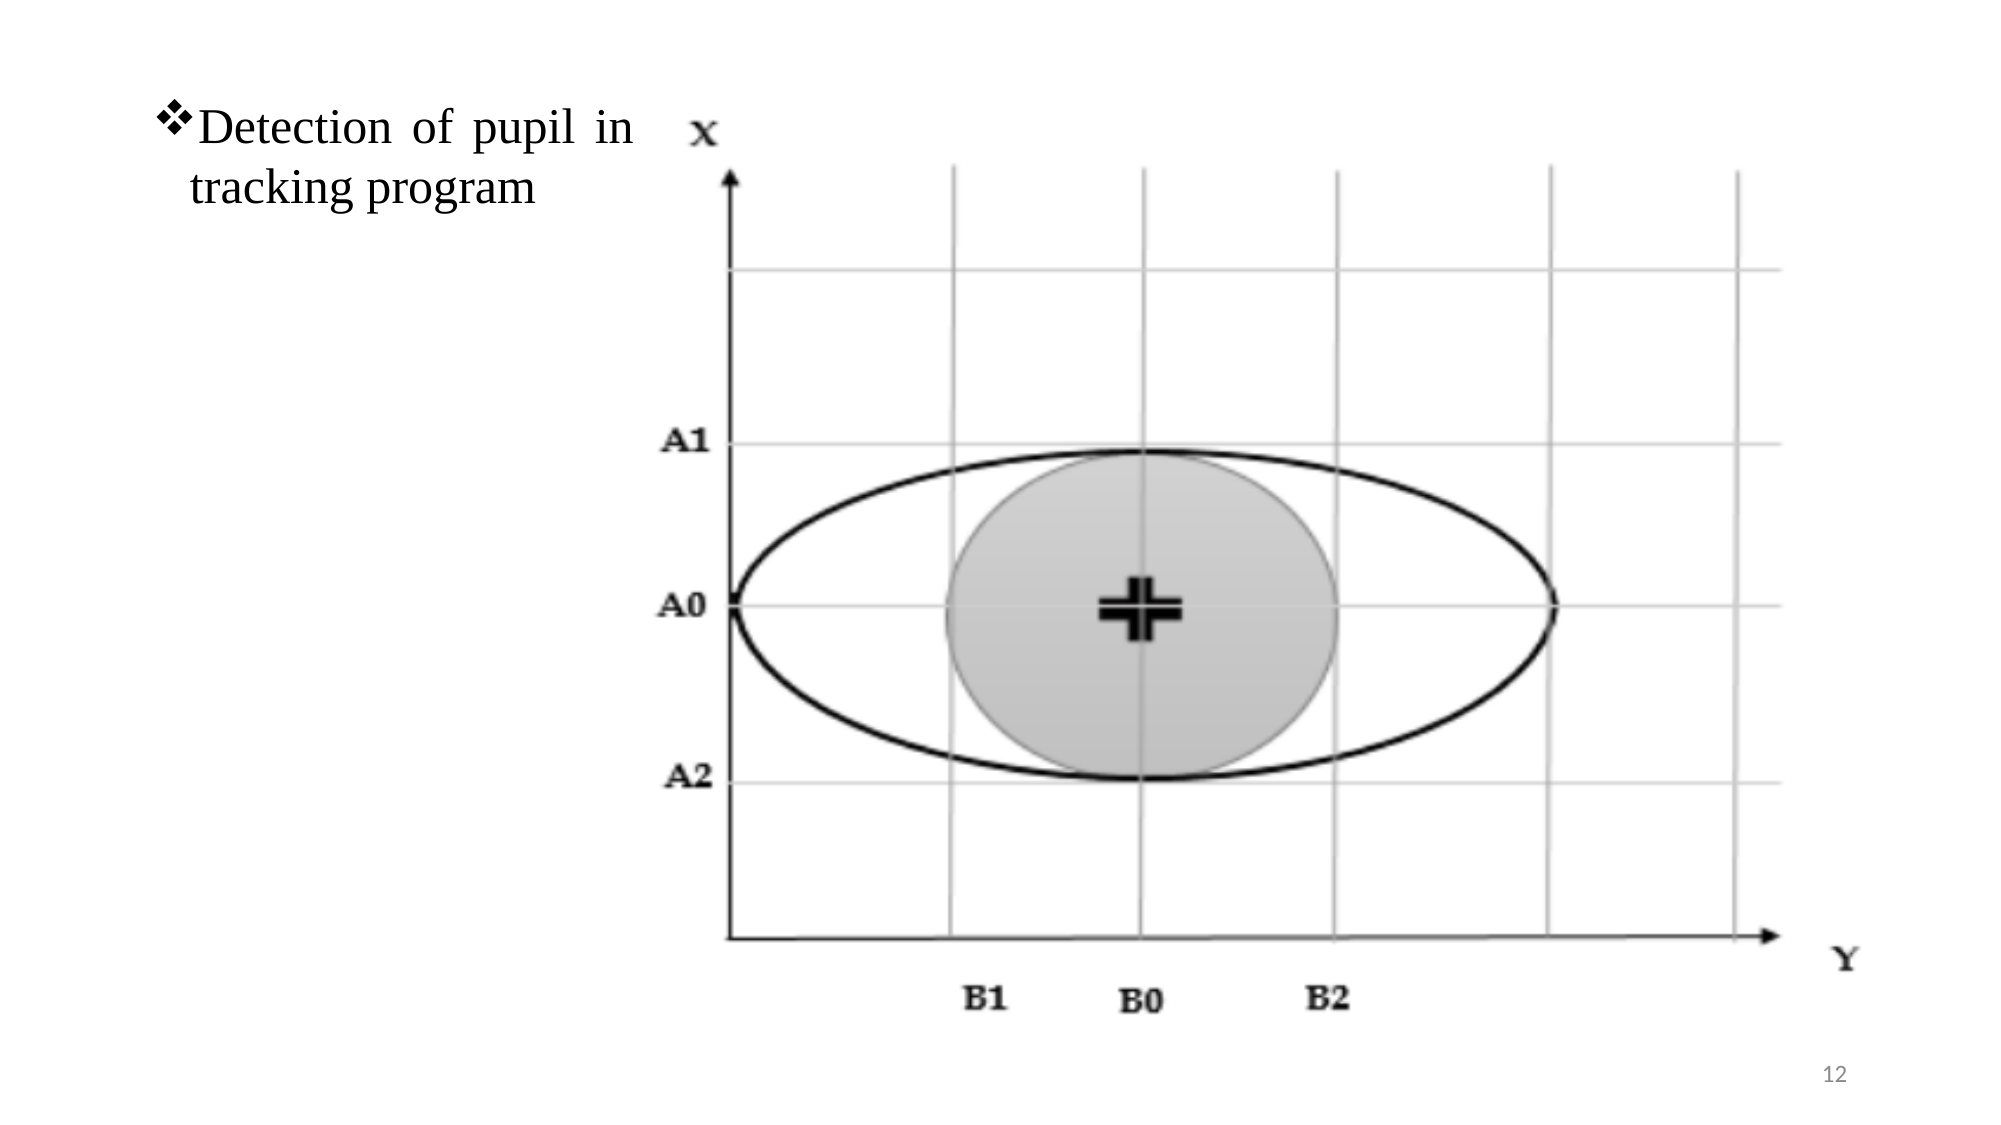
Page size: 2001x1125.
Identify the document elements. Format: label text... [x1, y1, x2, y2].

picture [649, 86, 1863, 1043]
list Detection of pupil in tracking program [137, 86, 649, 1043]
slide_number 12 [1412, 1043, 1863, 1103]
